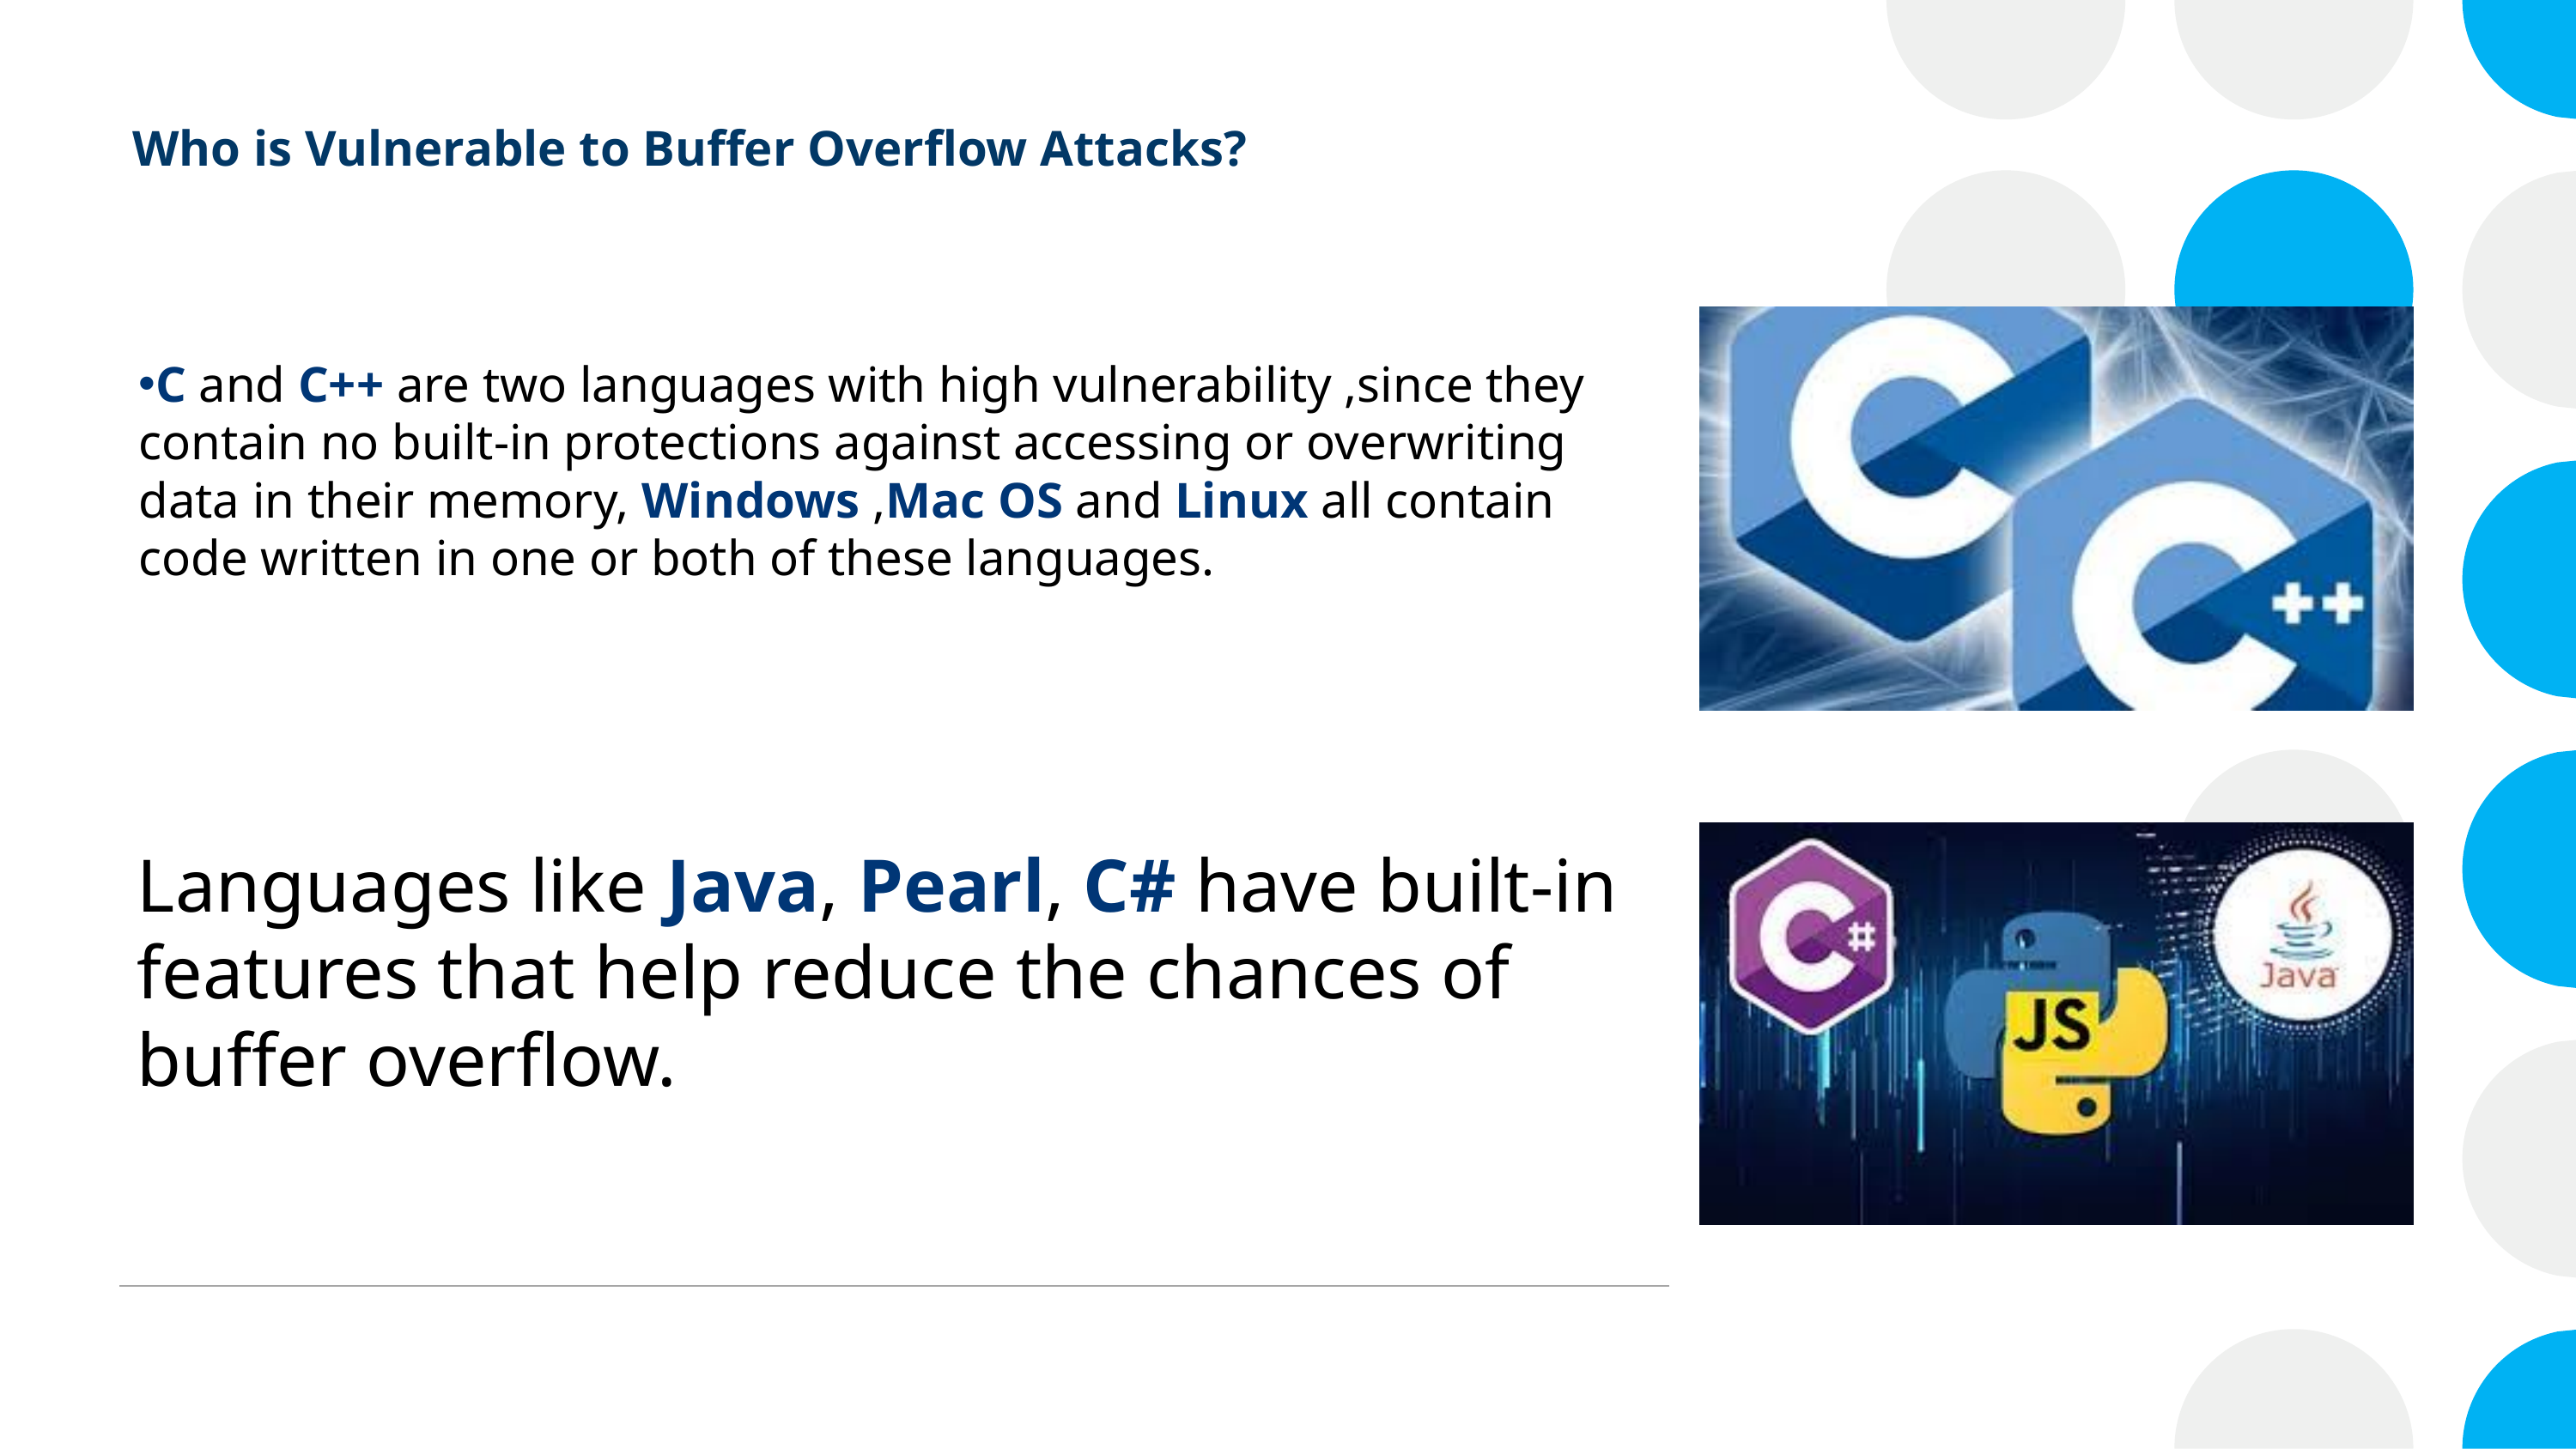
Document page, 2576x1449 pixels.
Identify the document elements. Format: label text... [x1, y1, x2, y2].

list C and C++ are two languages with high vulnerability ,since they contain no built-in protections against accessing or overwriting data in their memory, Windows ,Mac OS and Linux all contain code written in one or both of these languages. [119, 343, 1670, 655]
picture [1699, 306, 2414, 711]
title Who is Vulnerable to Buffer Overflow Attacks? [119, 111, 2439, 379]
picture [1699, 822, 2414, 1225]
text_box Languages like Java, Pearl, C# have built-in features that help reduce the chances of buffer overflow. [118, 655, 1672, 1119]
